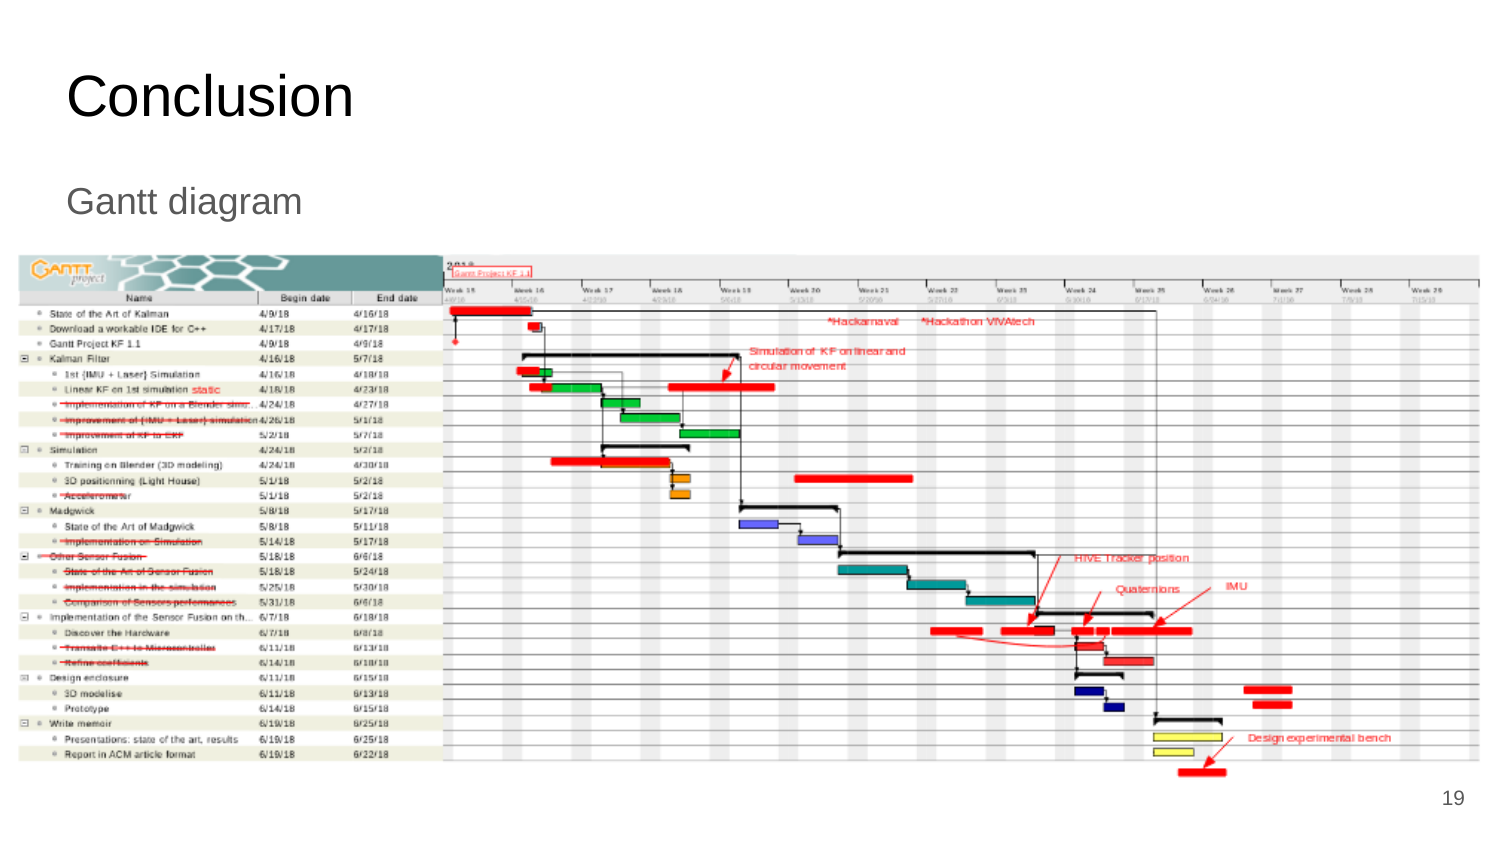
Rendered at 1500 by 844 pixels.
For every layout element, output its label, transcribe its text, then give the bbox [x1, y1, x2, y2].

list Gantt diagram [51, 154, 1449, 237]
picture [16, 254, 1483, 788]
title Conclusion [51, 43, 1449, 138]
slide_number ‹#› [1389, 796, 1480, 830]
